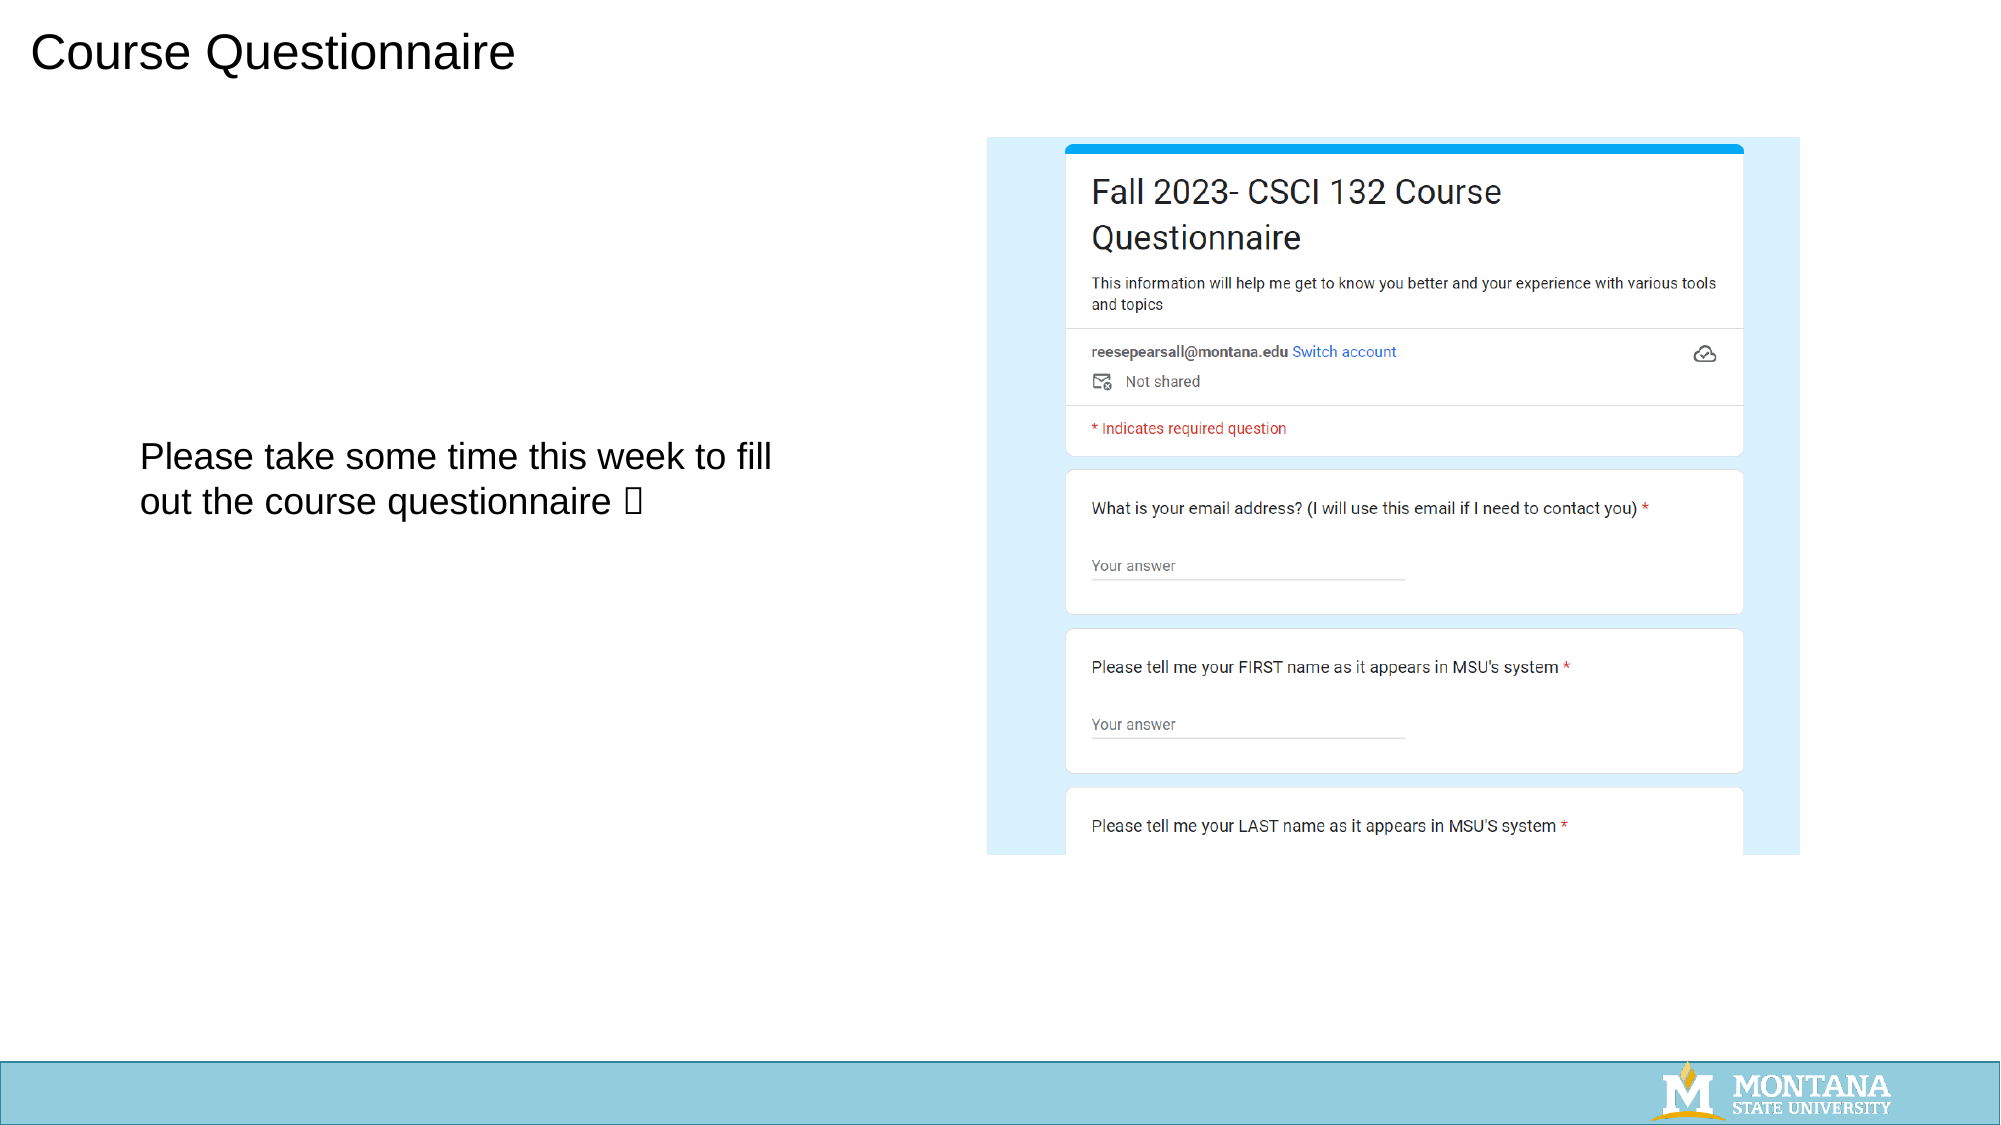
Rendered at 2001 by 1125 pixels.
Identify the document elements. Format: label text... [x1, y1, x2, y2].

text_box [1892, 1060, 2000, 1125]
picture [987, 137, 1800, 855]
text_box Please take some time this week to fill out the course questionnaire  [125, 424, 825, 530]
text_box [0, 1060, 1647, 1125]
picture [1649, 1060, 1892, 1122]
text_box Course Questionnaire [15, 12, 532, 88]
